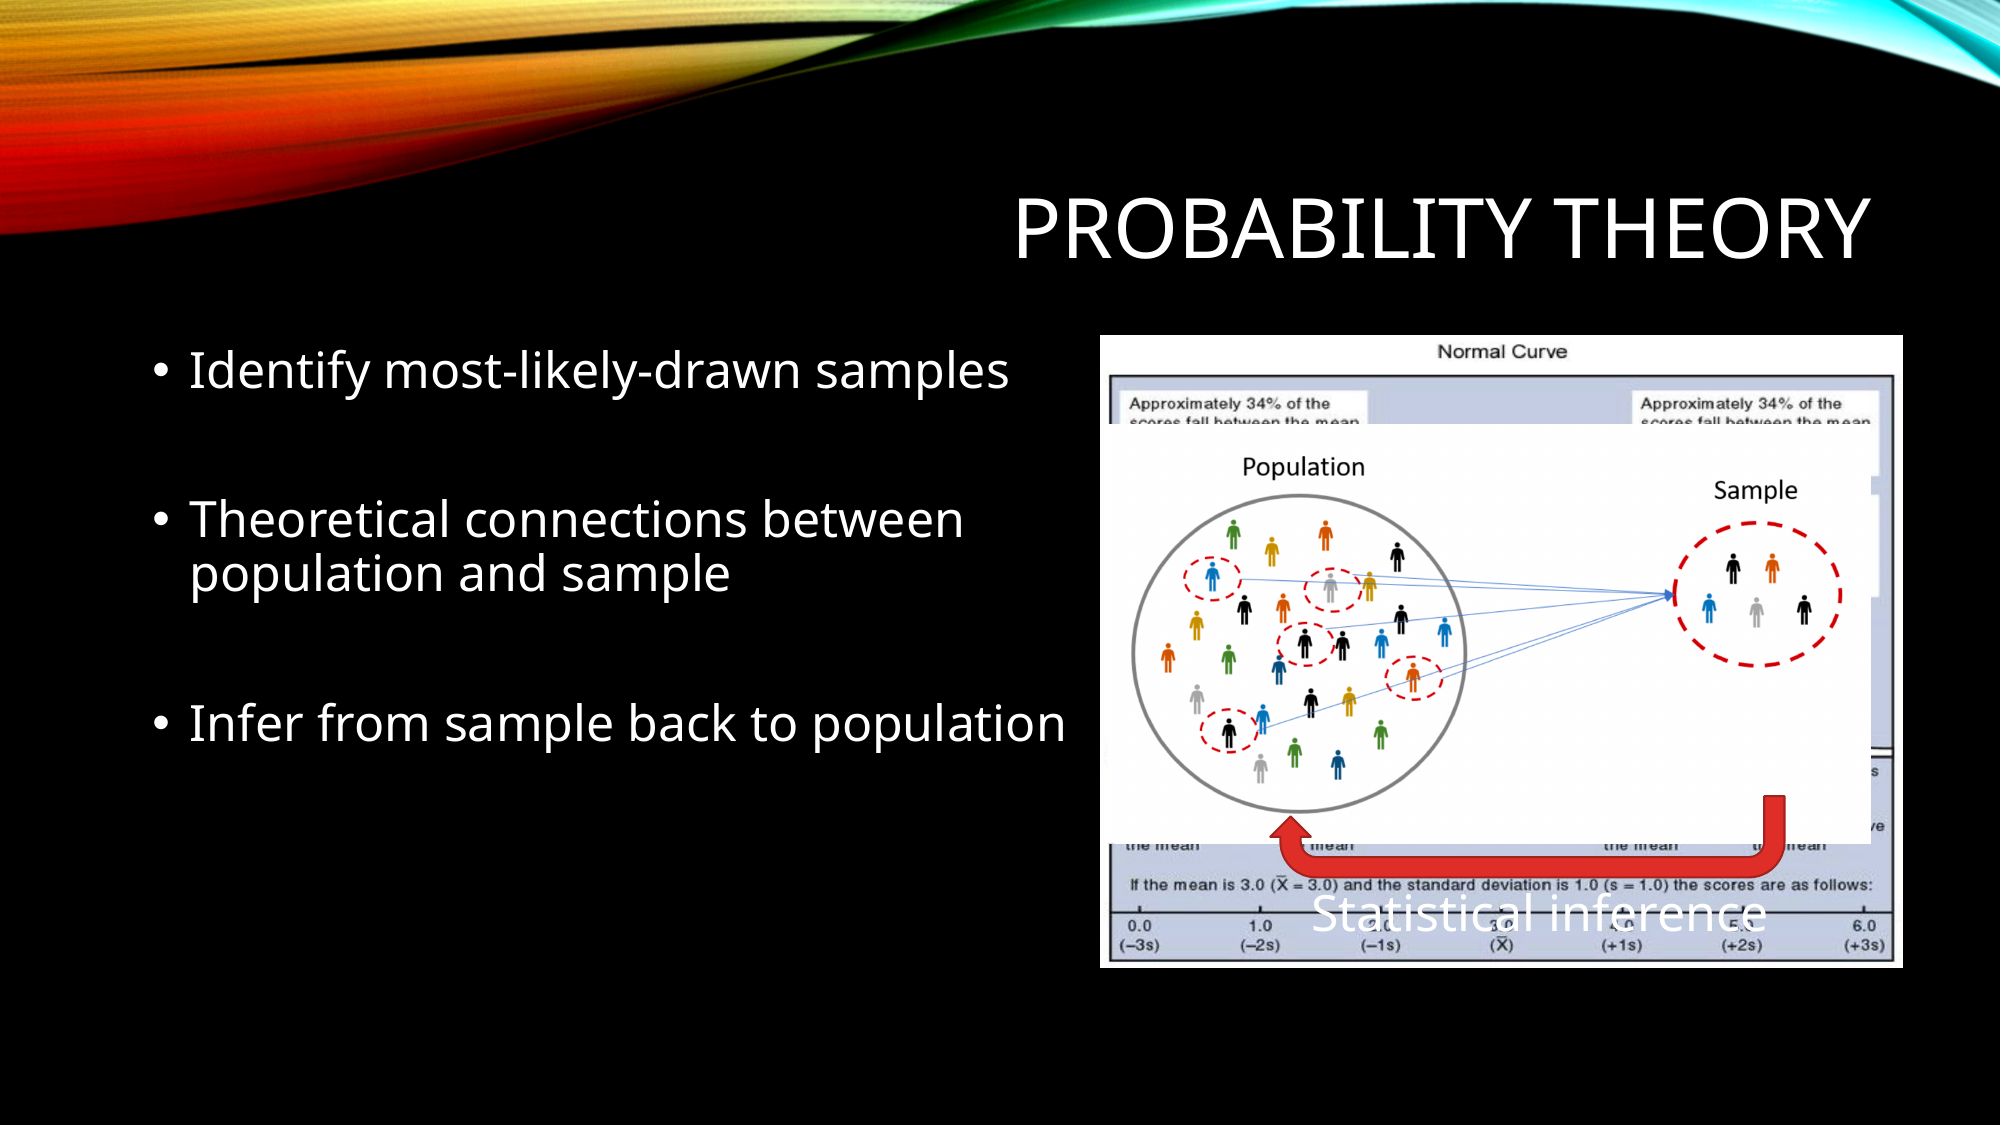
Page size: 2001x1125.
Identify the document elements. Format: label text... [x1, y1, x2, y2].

picture [1099, 335, 1903, 969]
picture [0, 0, 2000, 237]
list Identify most-likely-drawn samples Theoretical connections between population and sample Infer from sample back to population [137, 337, 1100, 998]
title Probability theory [474, 125, 1888, 337]
